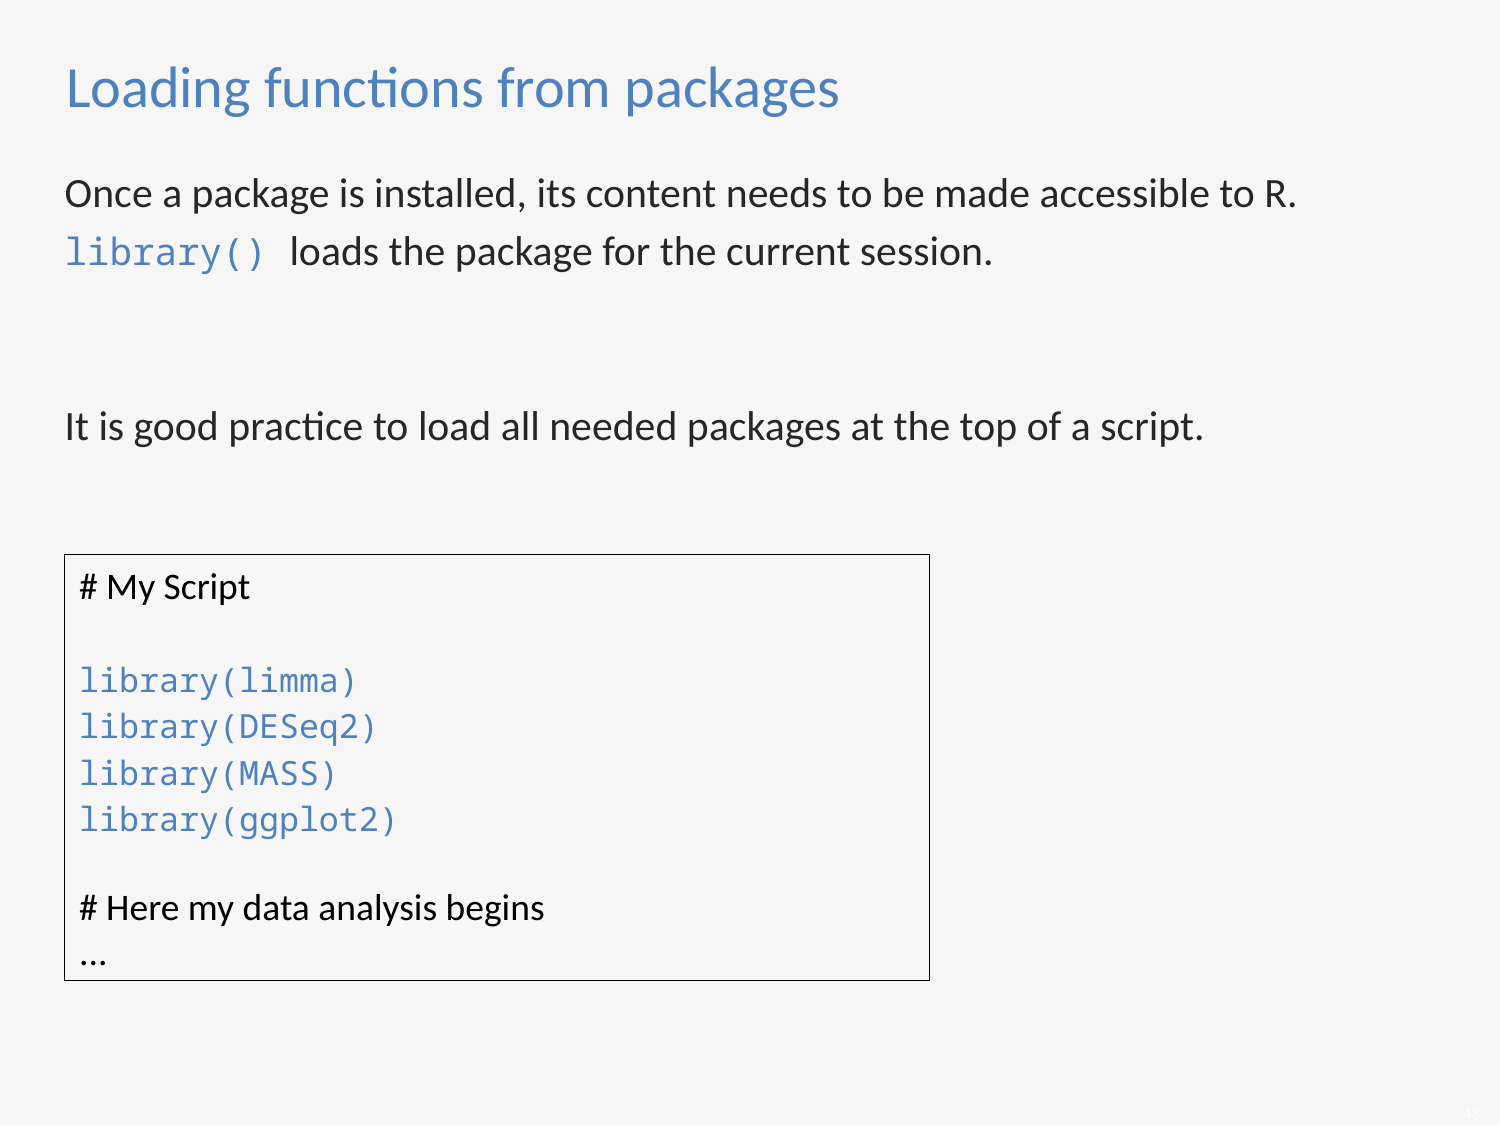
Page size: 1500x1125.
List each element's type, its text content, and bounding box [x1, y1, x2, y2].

list Once a package is installed, its content needs to be made accessible to R. library() loads the package for the current session. It is good practice to load all needed packages at the top of a script. [64, 165, 1436, 1019]
title Loading functions from packages [42, 56, 1346, 121]
text_box # My Script library(limma) library(DESeq2) library(MASS) library(ggplot2) # Here my data analysis begins ... [64, 554, 930, 981]
